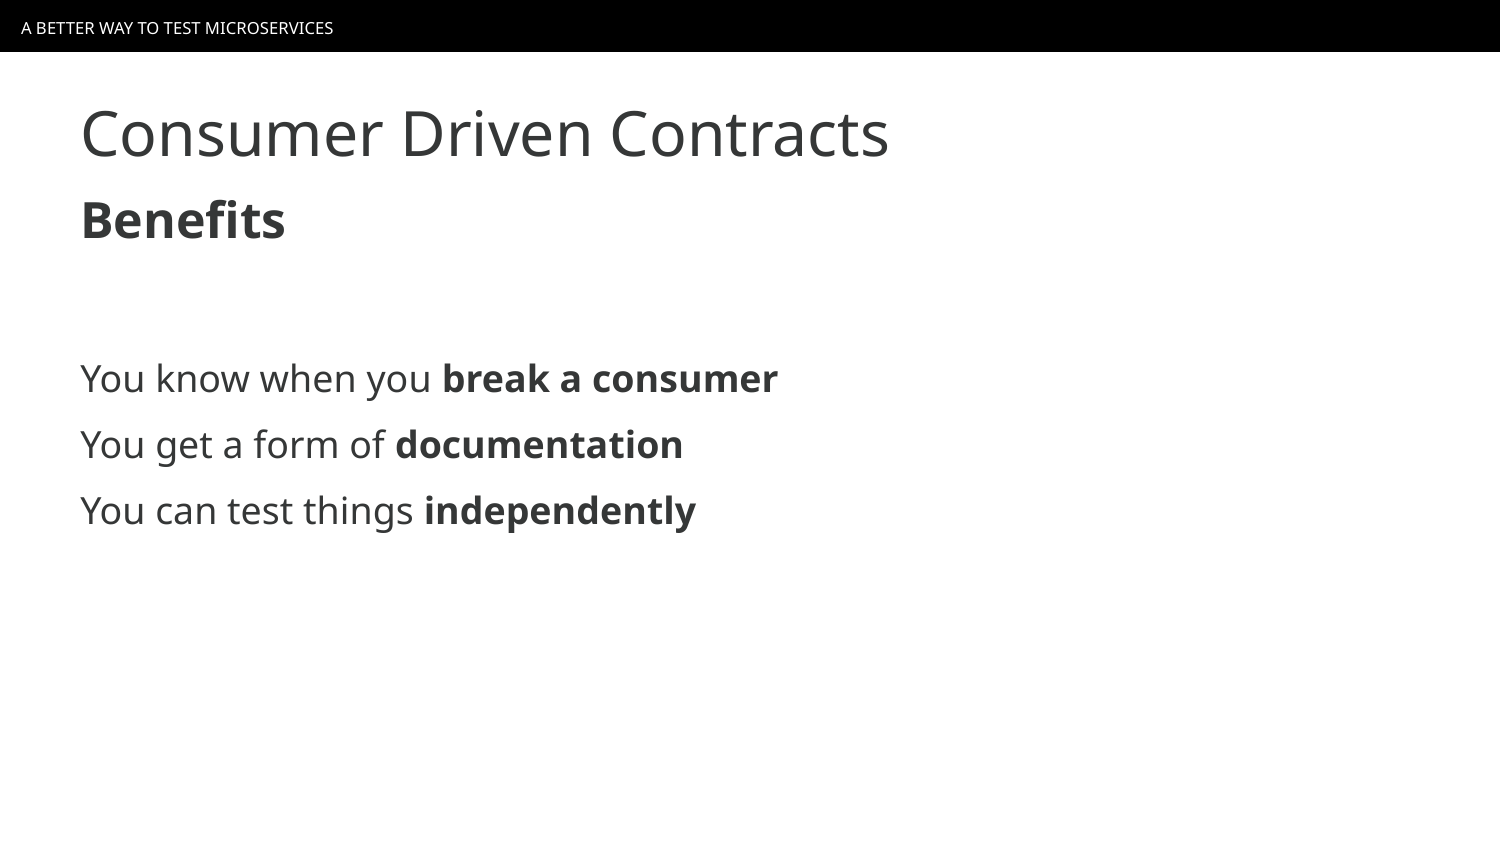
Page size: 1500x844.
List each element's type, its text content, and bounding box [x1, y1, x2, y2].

text_box A BETTER WAY TO TEST MICROSERVICES [5, 5, 1331, 47]
text_box Consumer Driven Contracts [65, 78, 1399, 154]
text_box You know when you break a consumer You get a form of documentation You can test things independently [65, 340, 1409, 723]
text_box [0, 0, 1500, 52]
text_box Benefits [65, 173, 760, 249]
